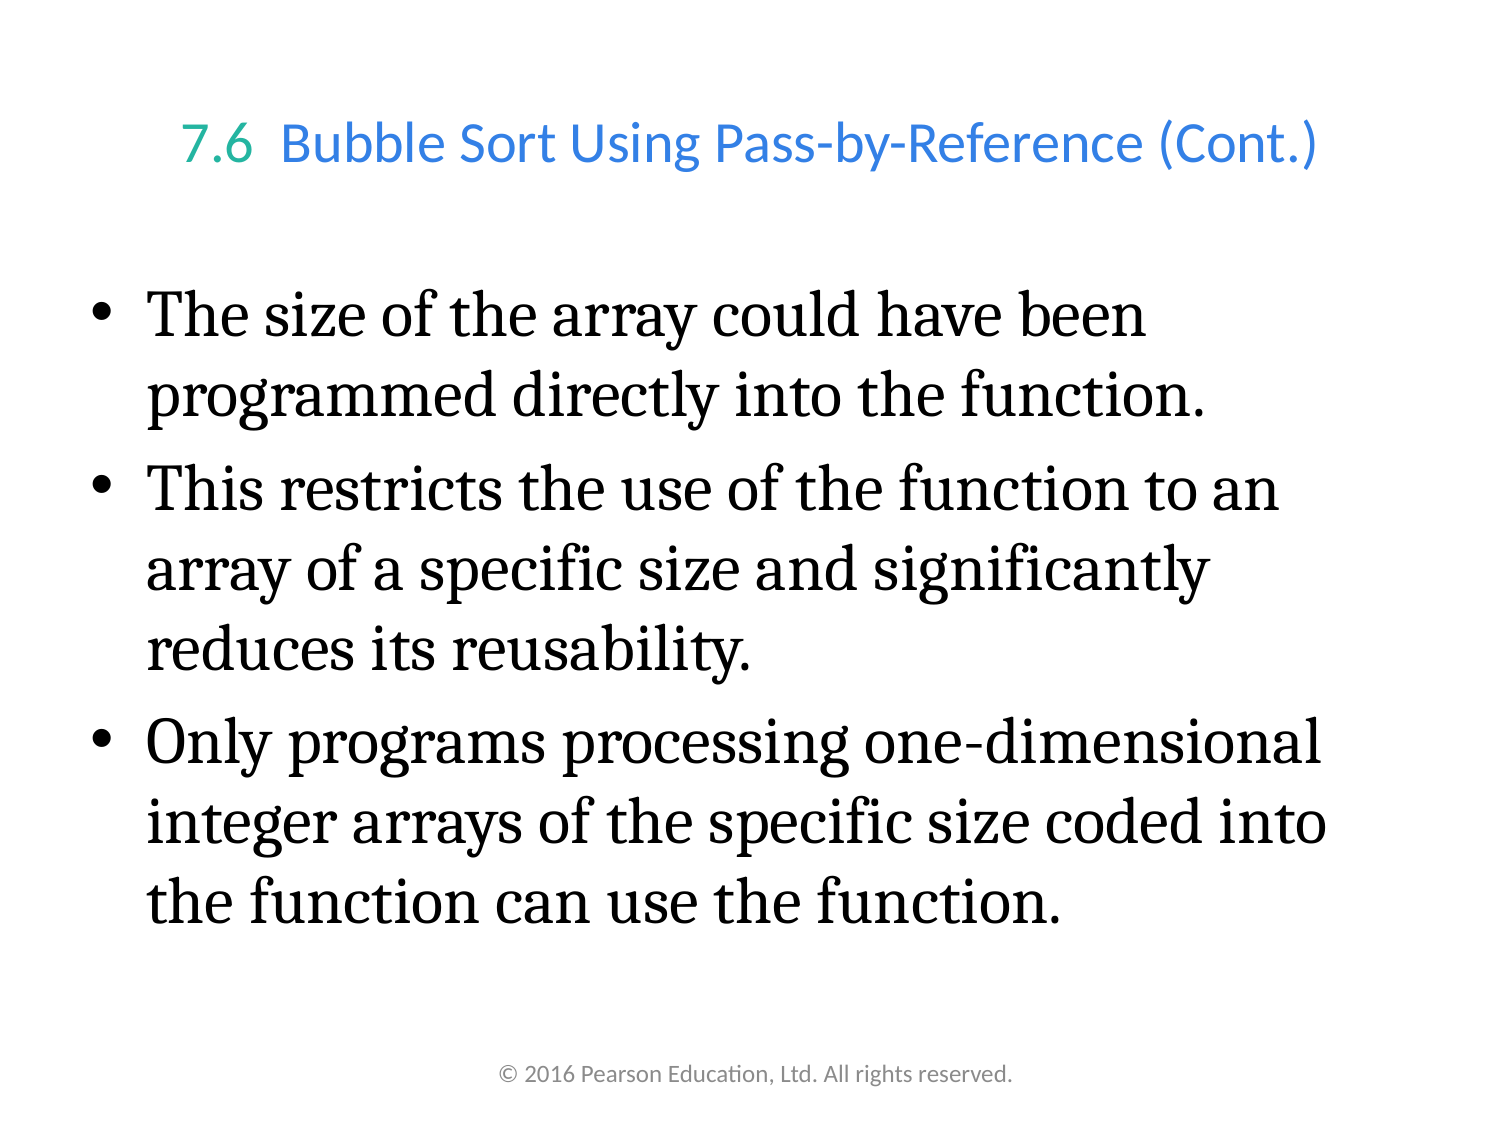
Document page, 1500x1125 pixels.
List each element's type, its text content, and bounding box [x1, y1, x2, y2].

list The size of the array could have been programmed directly into the function. This restricts the use of the function to an array of a specific size and significantly reduces its reusability. Only programs processing one-dimensional integer arrays of the specific size coded into the function can use the function. [75, 262, 1425, 1005]
footer © 2016 Pearson Education, Ltd. All rights reserved. [362, 1042, 1150, 1103]
title 7.6 Bubble Sort Using Pass-by-Reference (Cont.) [75, 45, 1425, 233]
